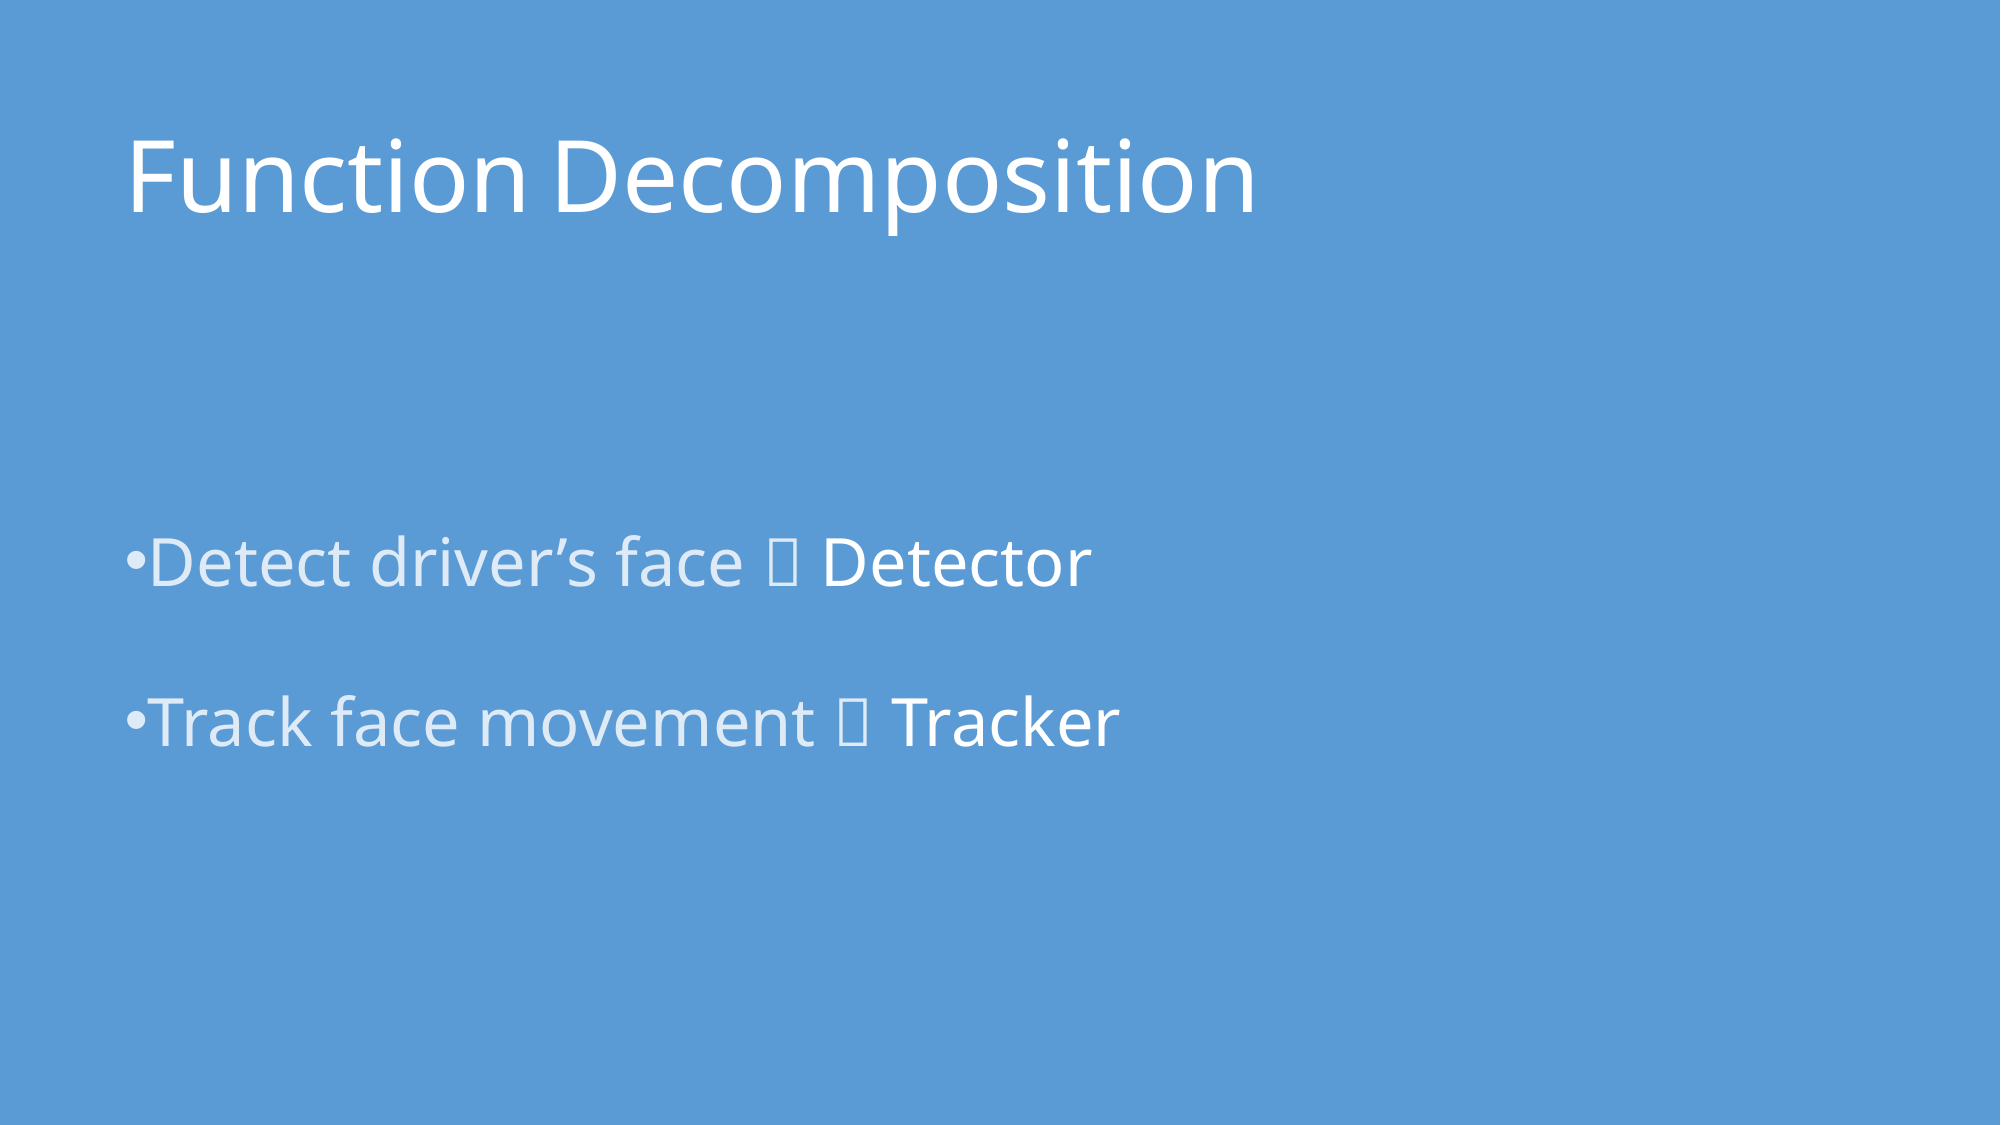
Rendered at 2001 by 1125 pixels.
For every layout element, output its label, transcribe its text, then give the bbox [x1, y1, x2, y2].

text_box Function Decomposition [109, 105, 1670, 241]
text_box Detect driver’s face  Detector Track face movement  Tracker [109, 512, 1579, 767]
